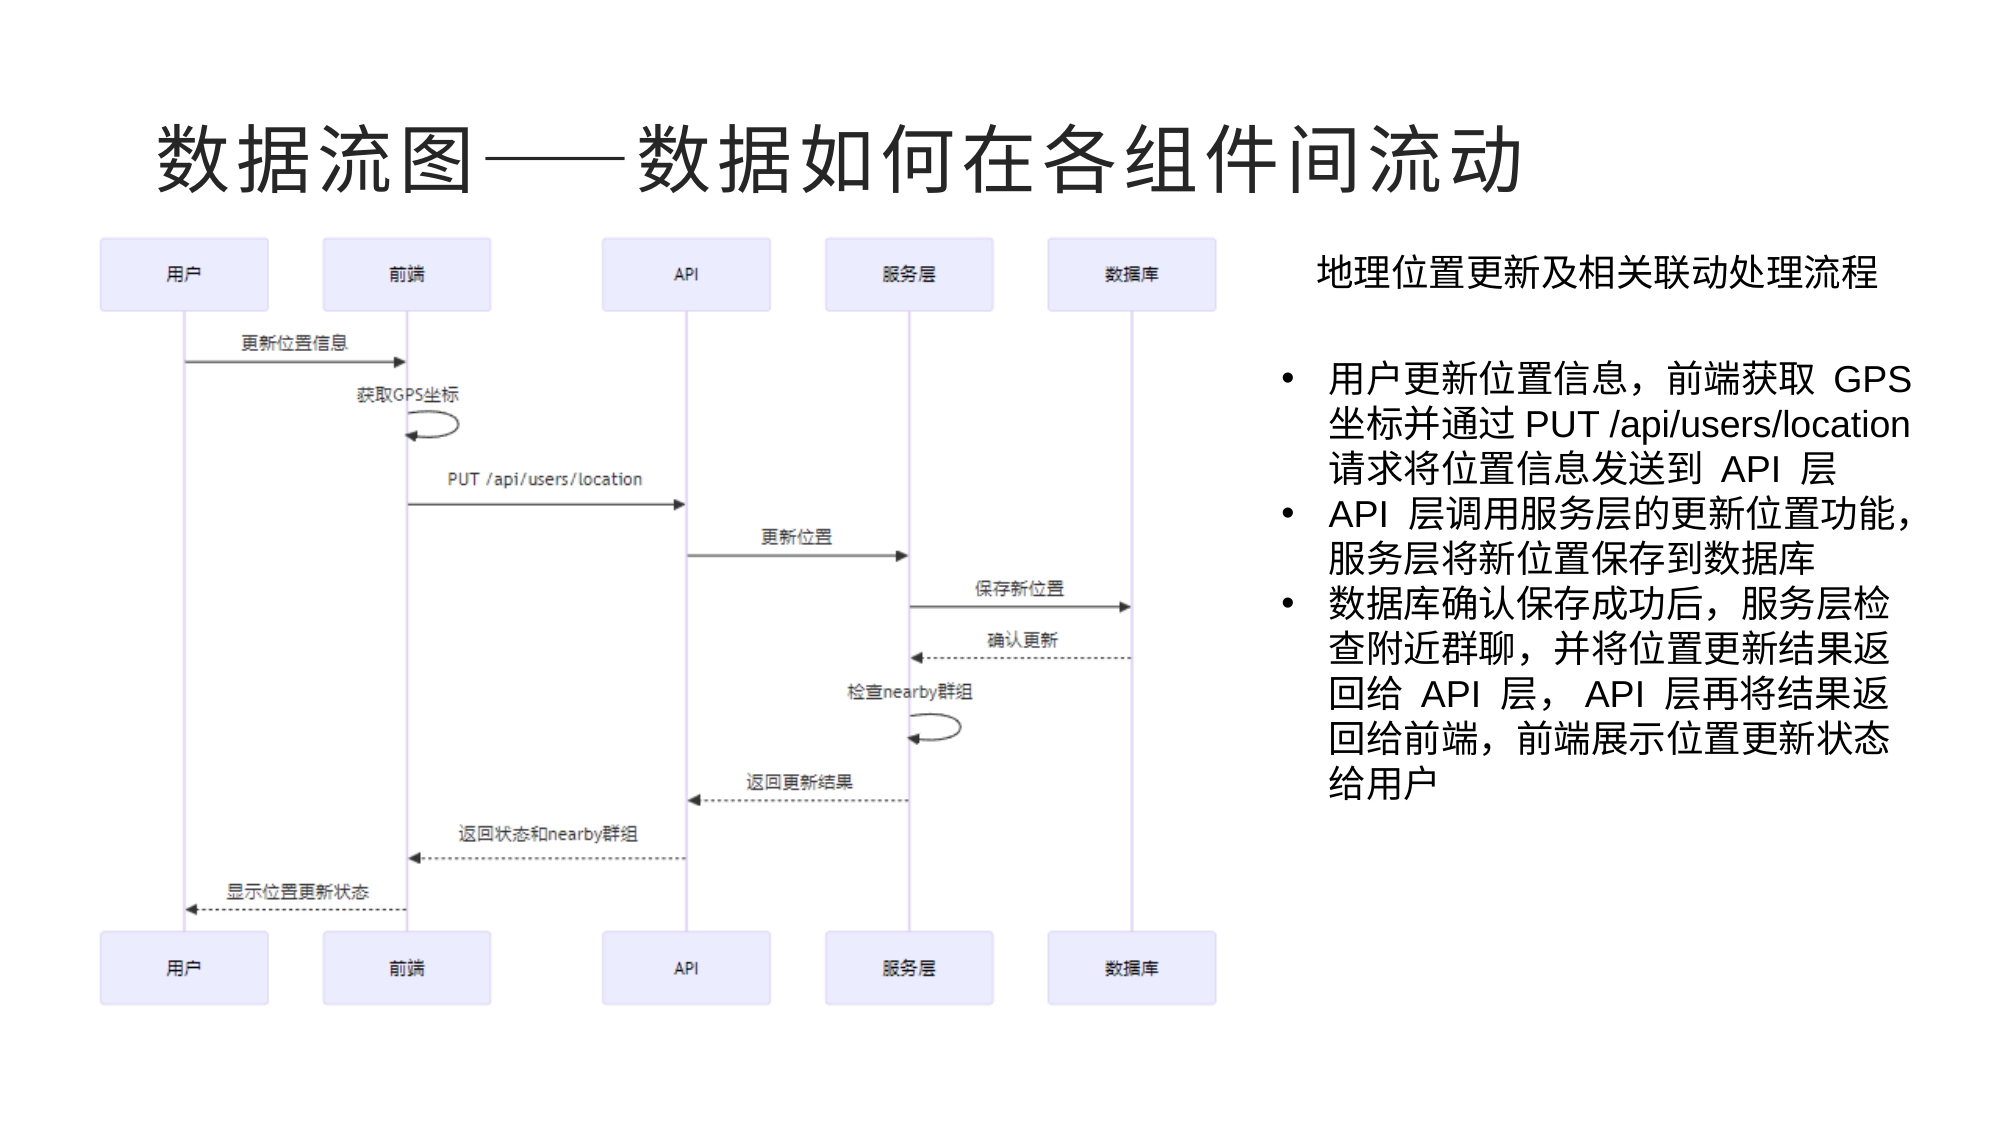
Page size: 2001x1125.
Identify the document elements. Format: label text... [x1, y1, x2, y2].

picture [33, 214, 1285, 1125]
text_box 地理位置更新及相关联动处理流程 [1301, 241, 1969, 347]
text_box 用户更新位置信息，前端获取 GPS 坐标并通过PUT /api/users/location请求将位置信息发送到 API 层 API 层调用服务层的更新位置功能，服务层将新位置保存到数据库 数据库确认保存成功后，服务层检查附近群聊，并将位置更新结果返回给 API 层，API 层再将结果返回给前端，前端展示位置更新状态给用户 [1285, 347, 1934, 813]
title 数据流图——数据如何在各组件间流动 [99, 99, 1900, 216]
